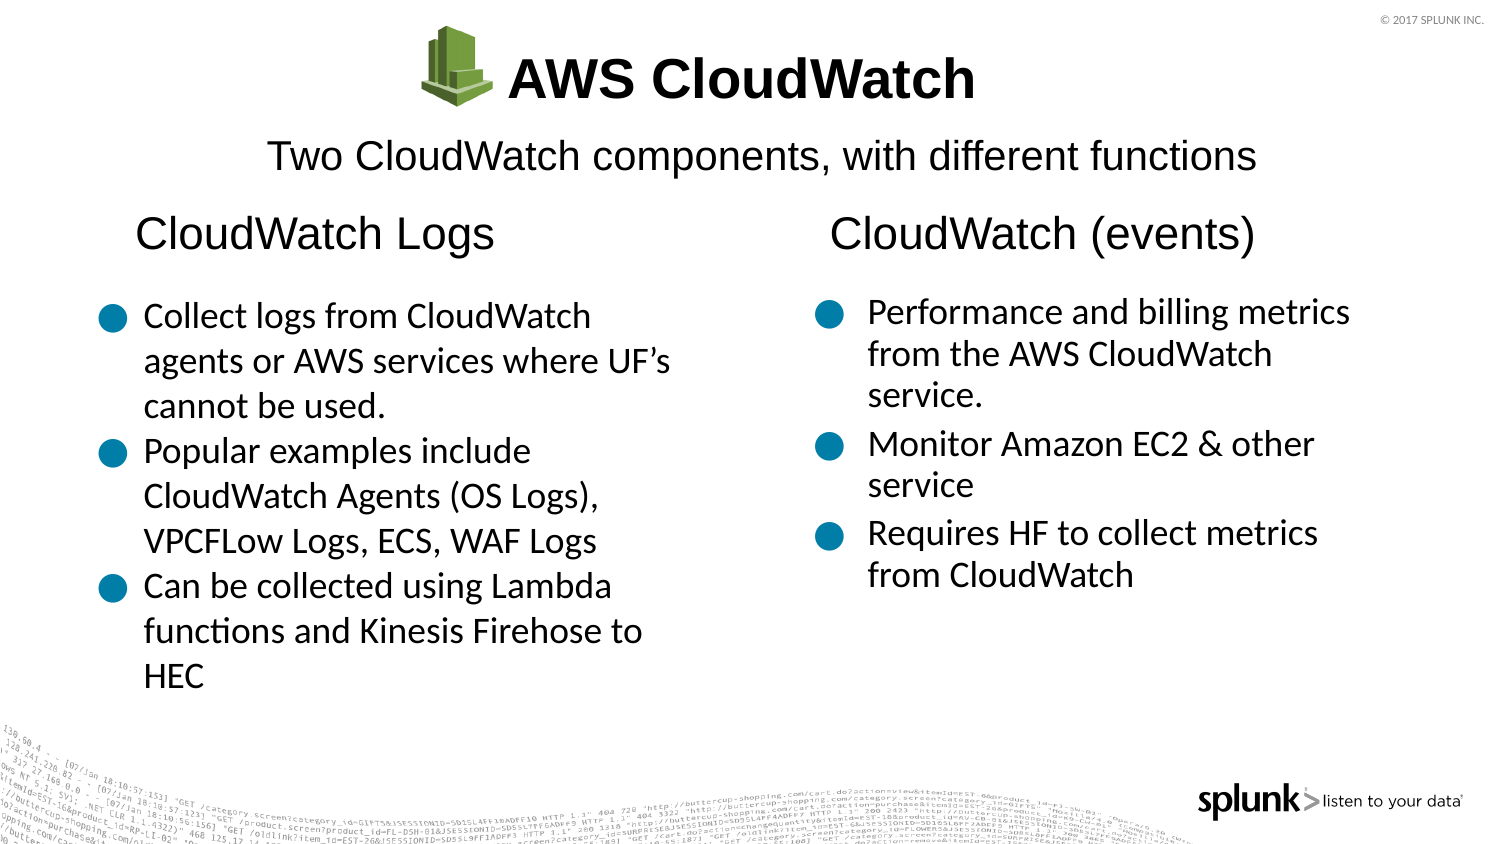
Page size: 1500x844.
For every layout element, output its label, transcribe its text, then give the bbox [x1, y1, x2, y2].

list Performance and billing metrics from the AWS CloudWatch service. Monitor Amazon EC2 & other service Requires HF to collect metrics from CloudWatch [784, 287, 1398, 746]
list CloudWatch (events) [783, 205, 1397, 288]
picture [415, 24, 499, 108]
list Collect logs from CloudWatch agents or AWS services where UF’s cannot be used. Popular examples include CloudWatch Agents (OS Logs), VPCFLow Logs, ECS, WAF Logs Can be collected using Lambda functions and Kinesis Firehose to HEC [88, 287, 692, 751]
list CloudWatch Logs [89, 205, 736, 287]
picture [0, 206, 1500, 844]
subtitle Two CloudWatch components, with different functions [0, 129, 1500, 206]
title AWS CloudWatch [0, 0, 1500, 129]
